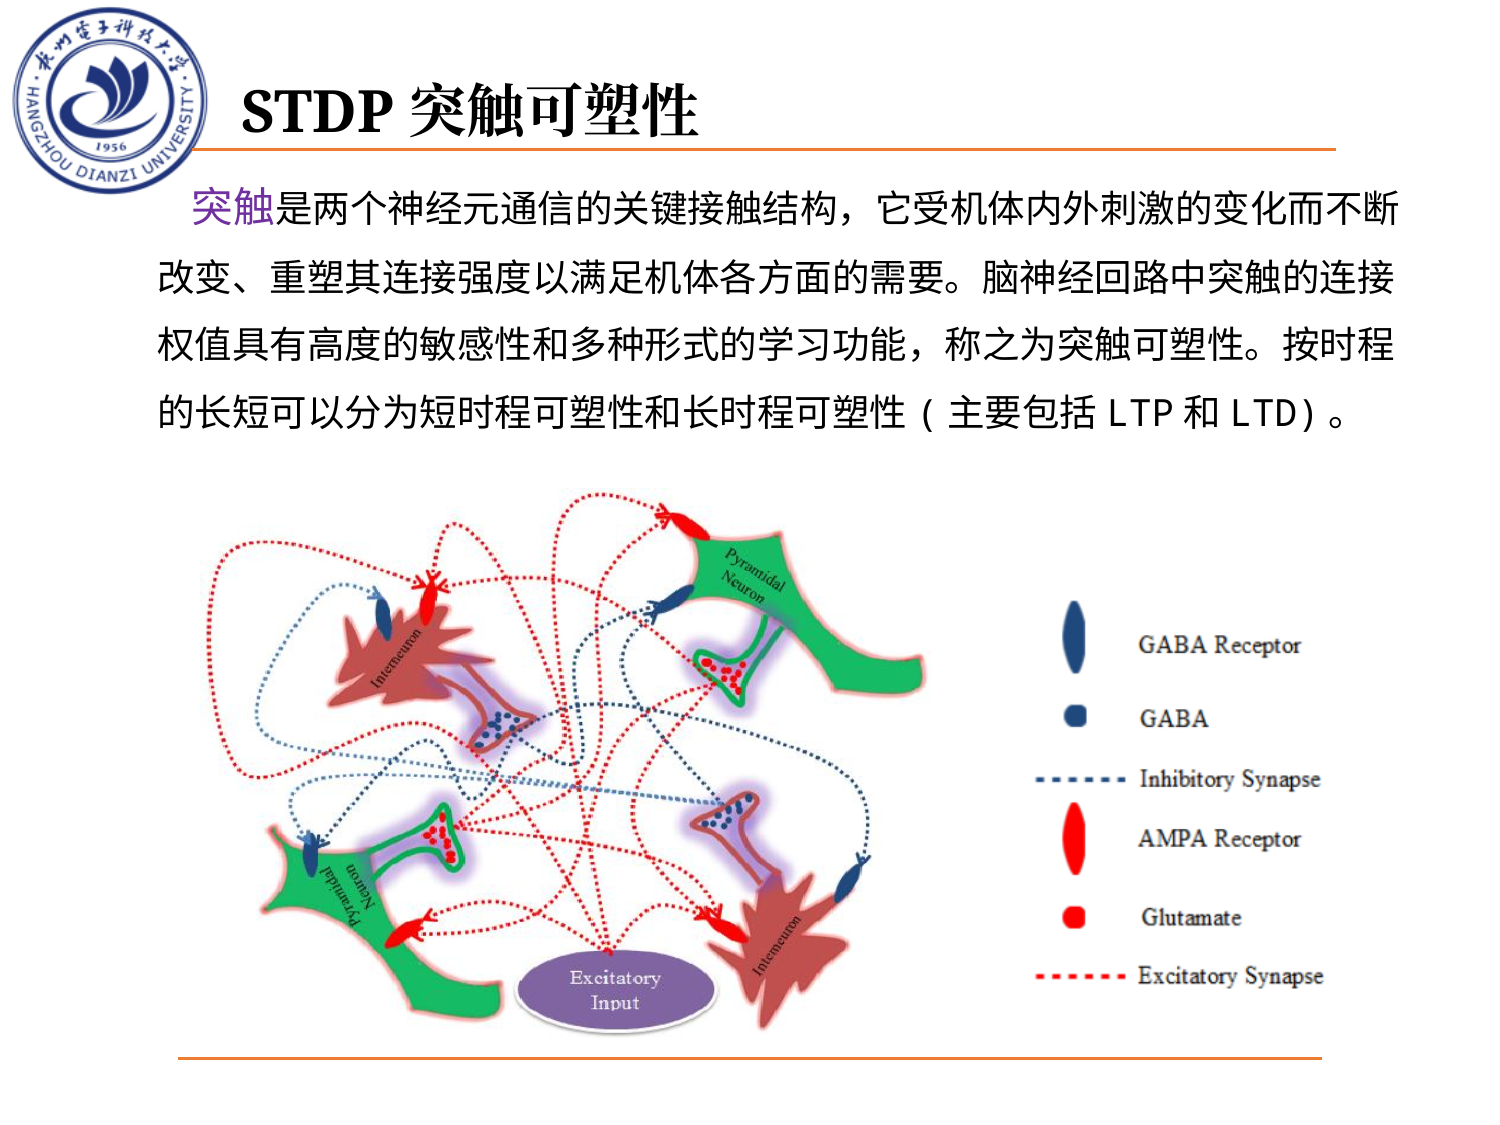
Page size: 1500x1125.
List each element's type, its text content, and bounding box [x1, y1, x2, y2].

picture [1002, 597, 1337, 1018]
text_box STDP突触可塑性 [227, 66, 1156, 148]
text_box 突触是两个神经元通信的关键接触结构，它受机体内外刺激的变化而不断改变、重塑其连接强度以满足机体各方面的需要。脑神经回路中突触的连接权值具有高度的敏感性和多种形式的学习功能，称之为突触可塑性。按时程的长短可以分为短时程可塑性和长时程可塑性(主要包括LTP和LTD)。 [142, 148, 1431, 512]
picture [196, 483, 932, 1039]
picture [0, 2, 227, 213]
